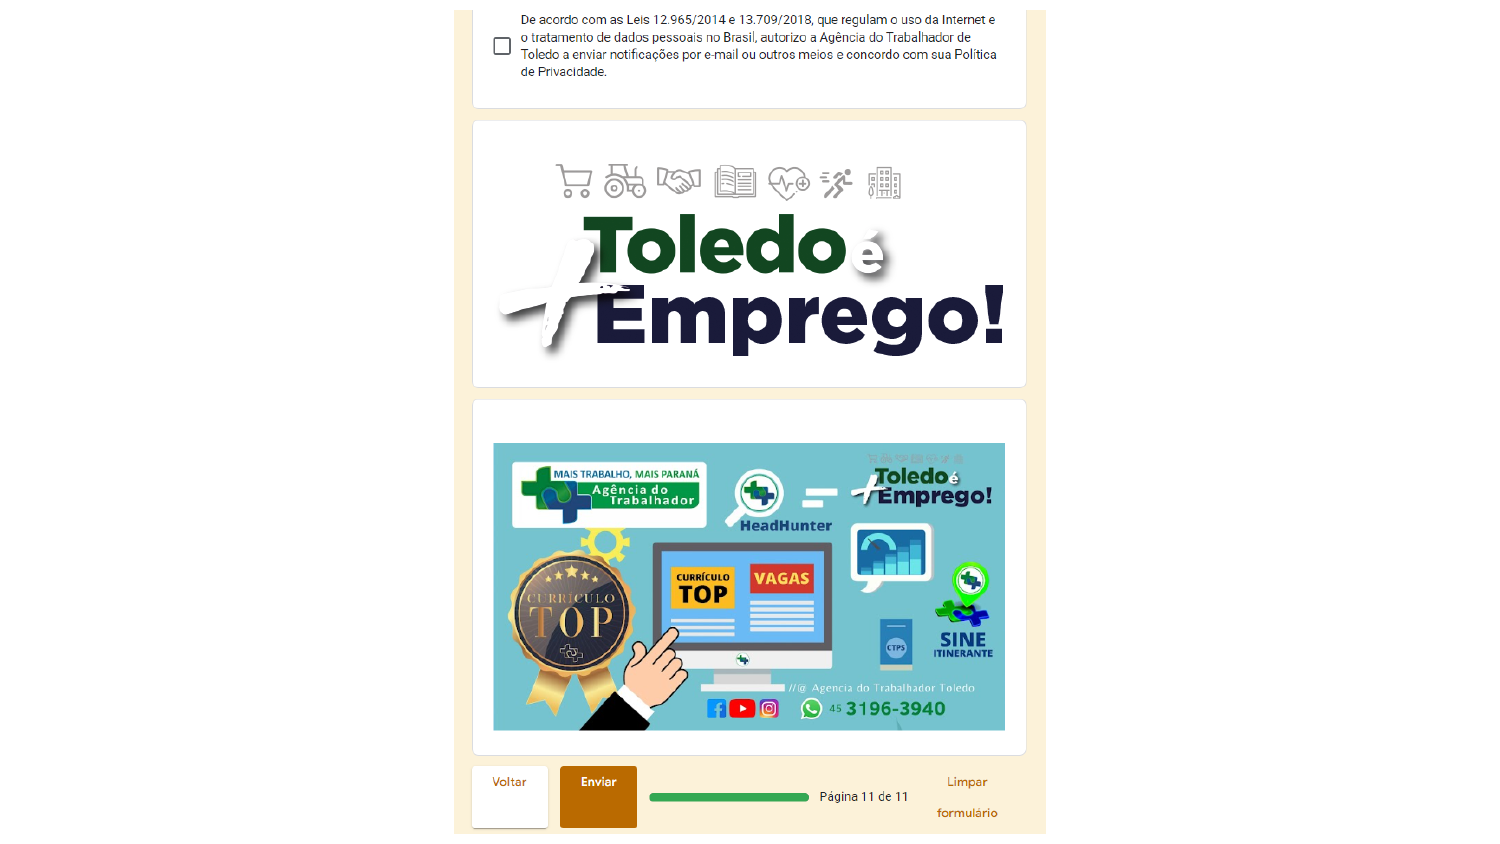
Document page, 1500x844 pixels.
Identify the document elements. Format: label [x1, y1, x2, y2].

picture [454, 10, 1046, 834]
